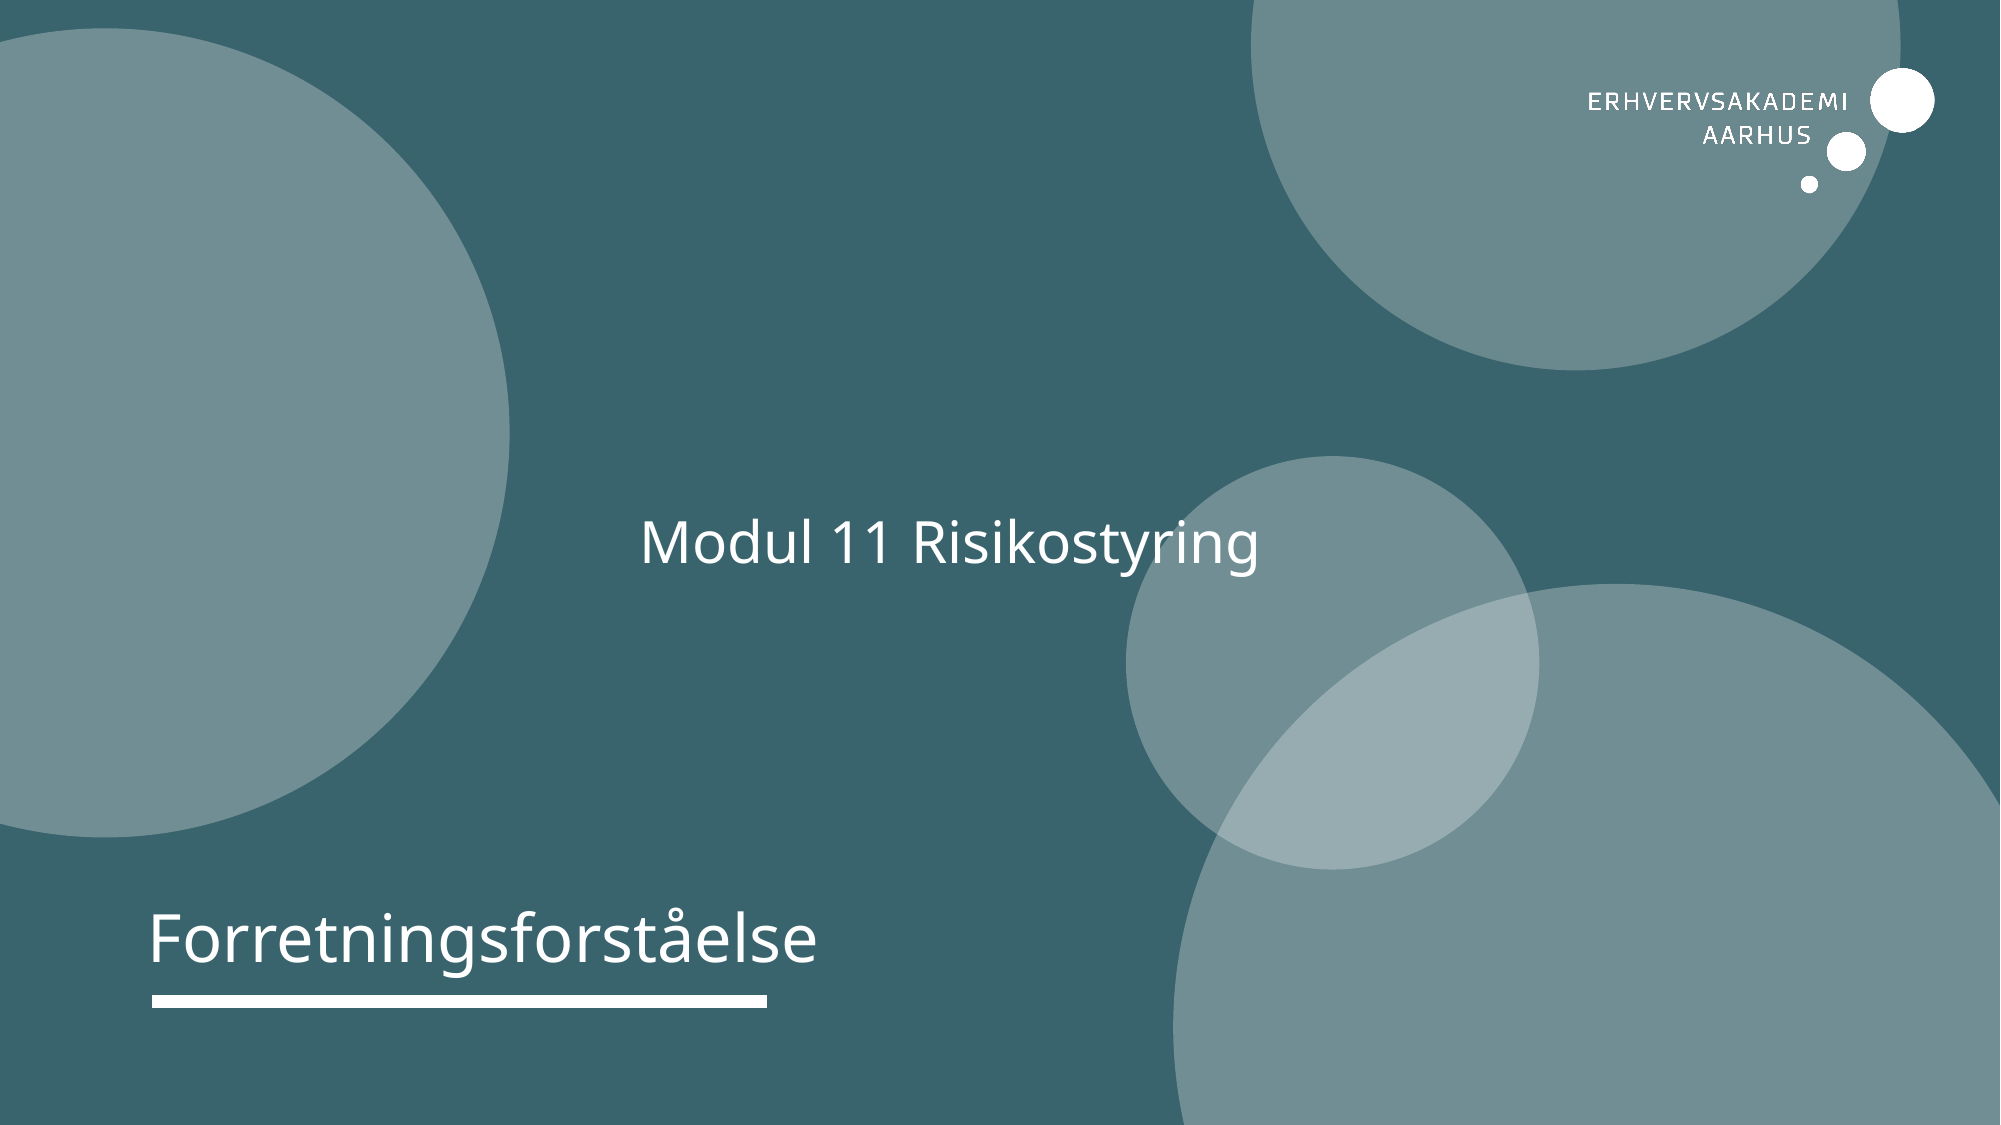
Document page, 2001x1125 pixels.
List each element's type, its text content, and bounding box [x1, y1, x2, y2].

text_box Modul 11 Risikostyring [624, 498, 1277, 583]
picture [1575, 60, 1942, 199]
list Forretningsforståelse [132, 866, 1771, 1016]
